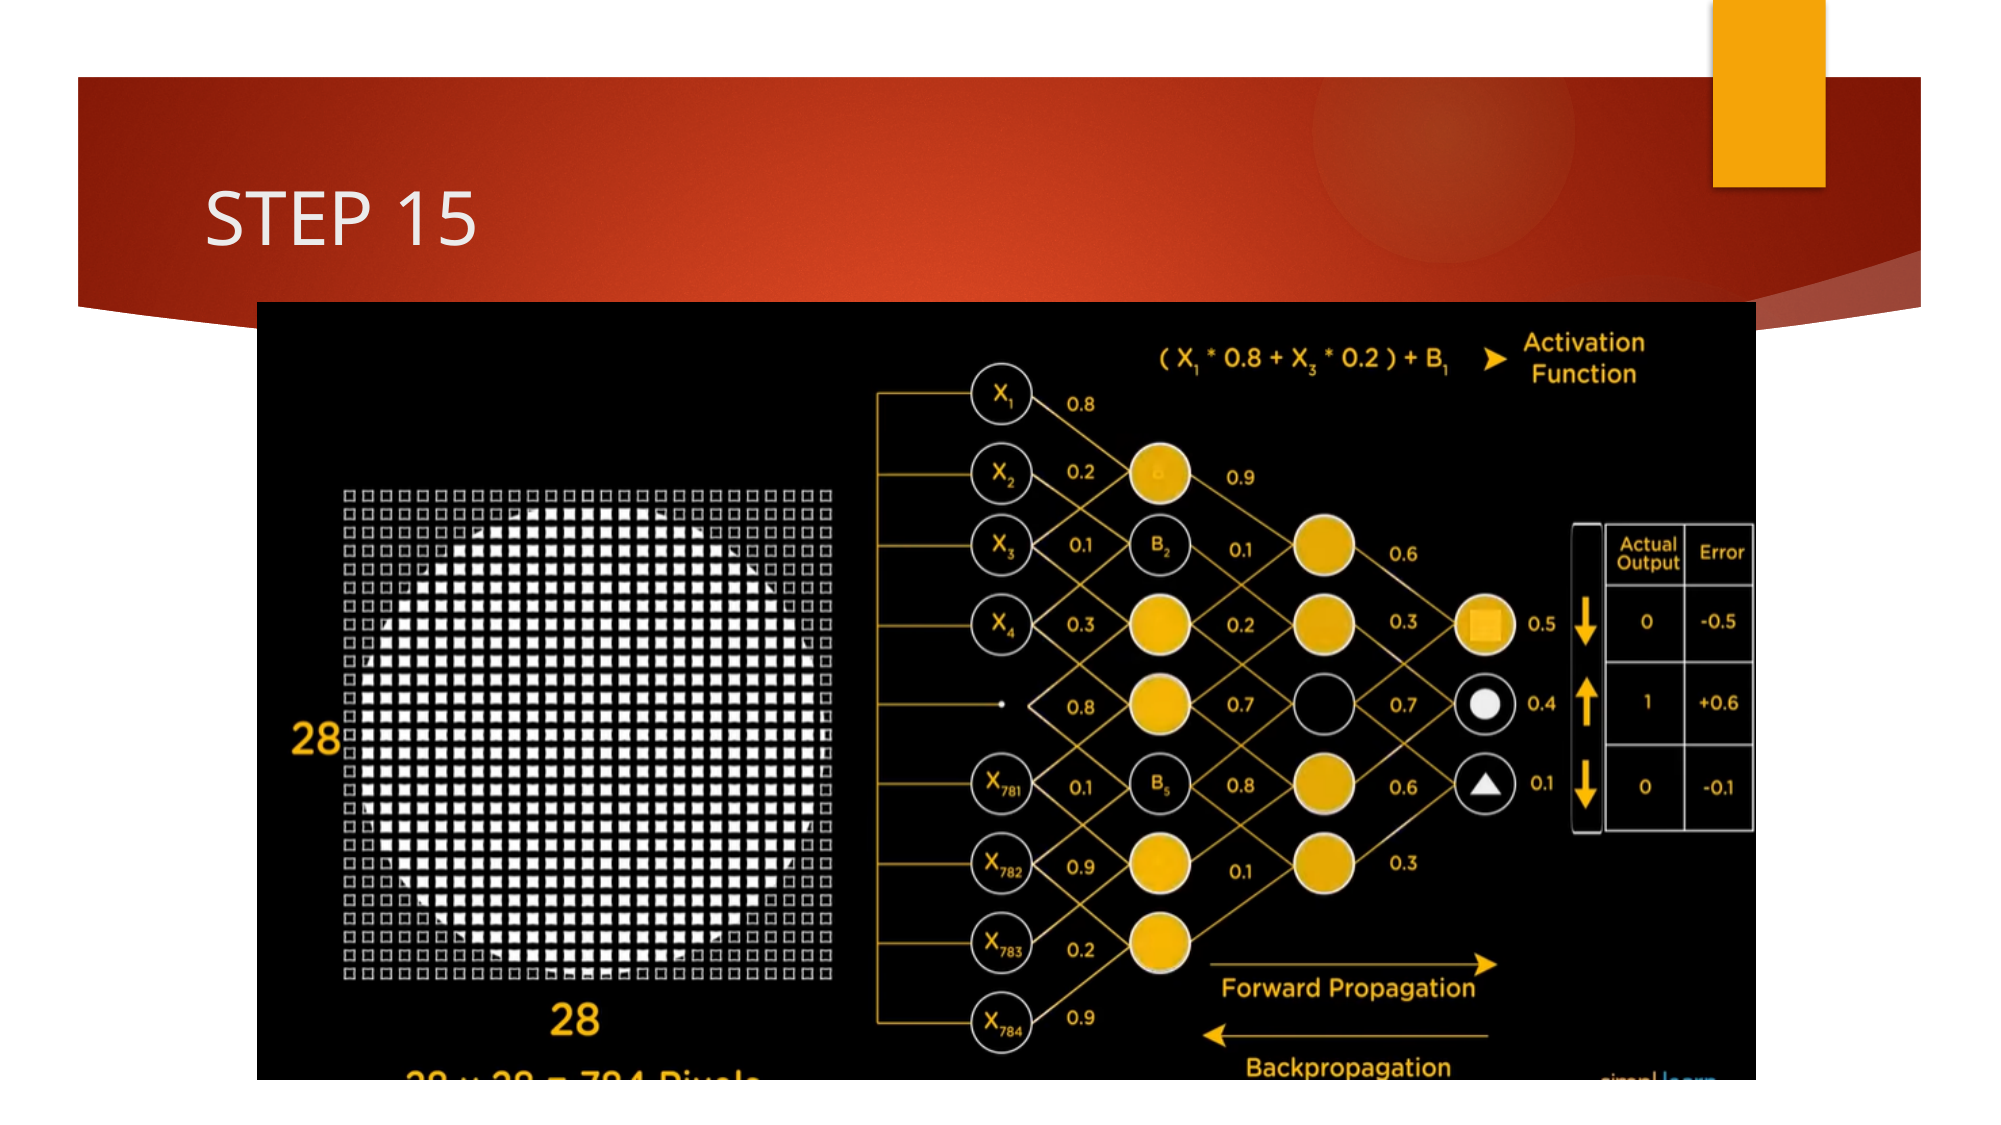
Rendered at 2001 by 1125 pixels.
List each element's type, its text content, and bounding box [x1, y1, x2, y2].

title STEP 15 [189, 155, 1627, 275]
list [256, 301, 1757, 1081]
